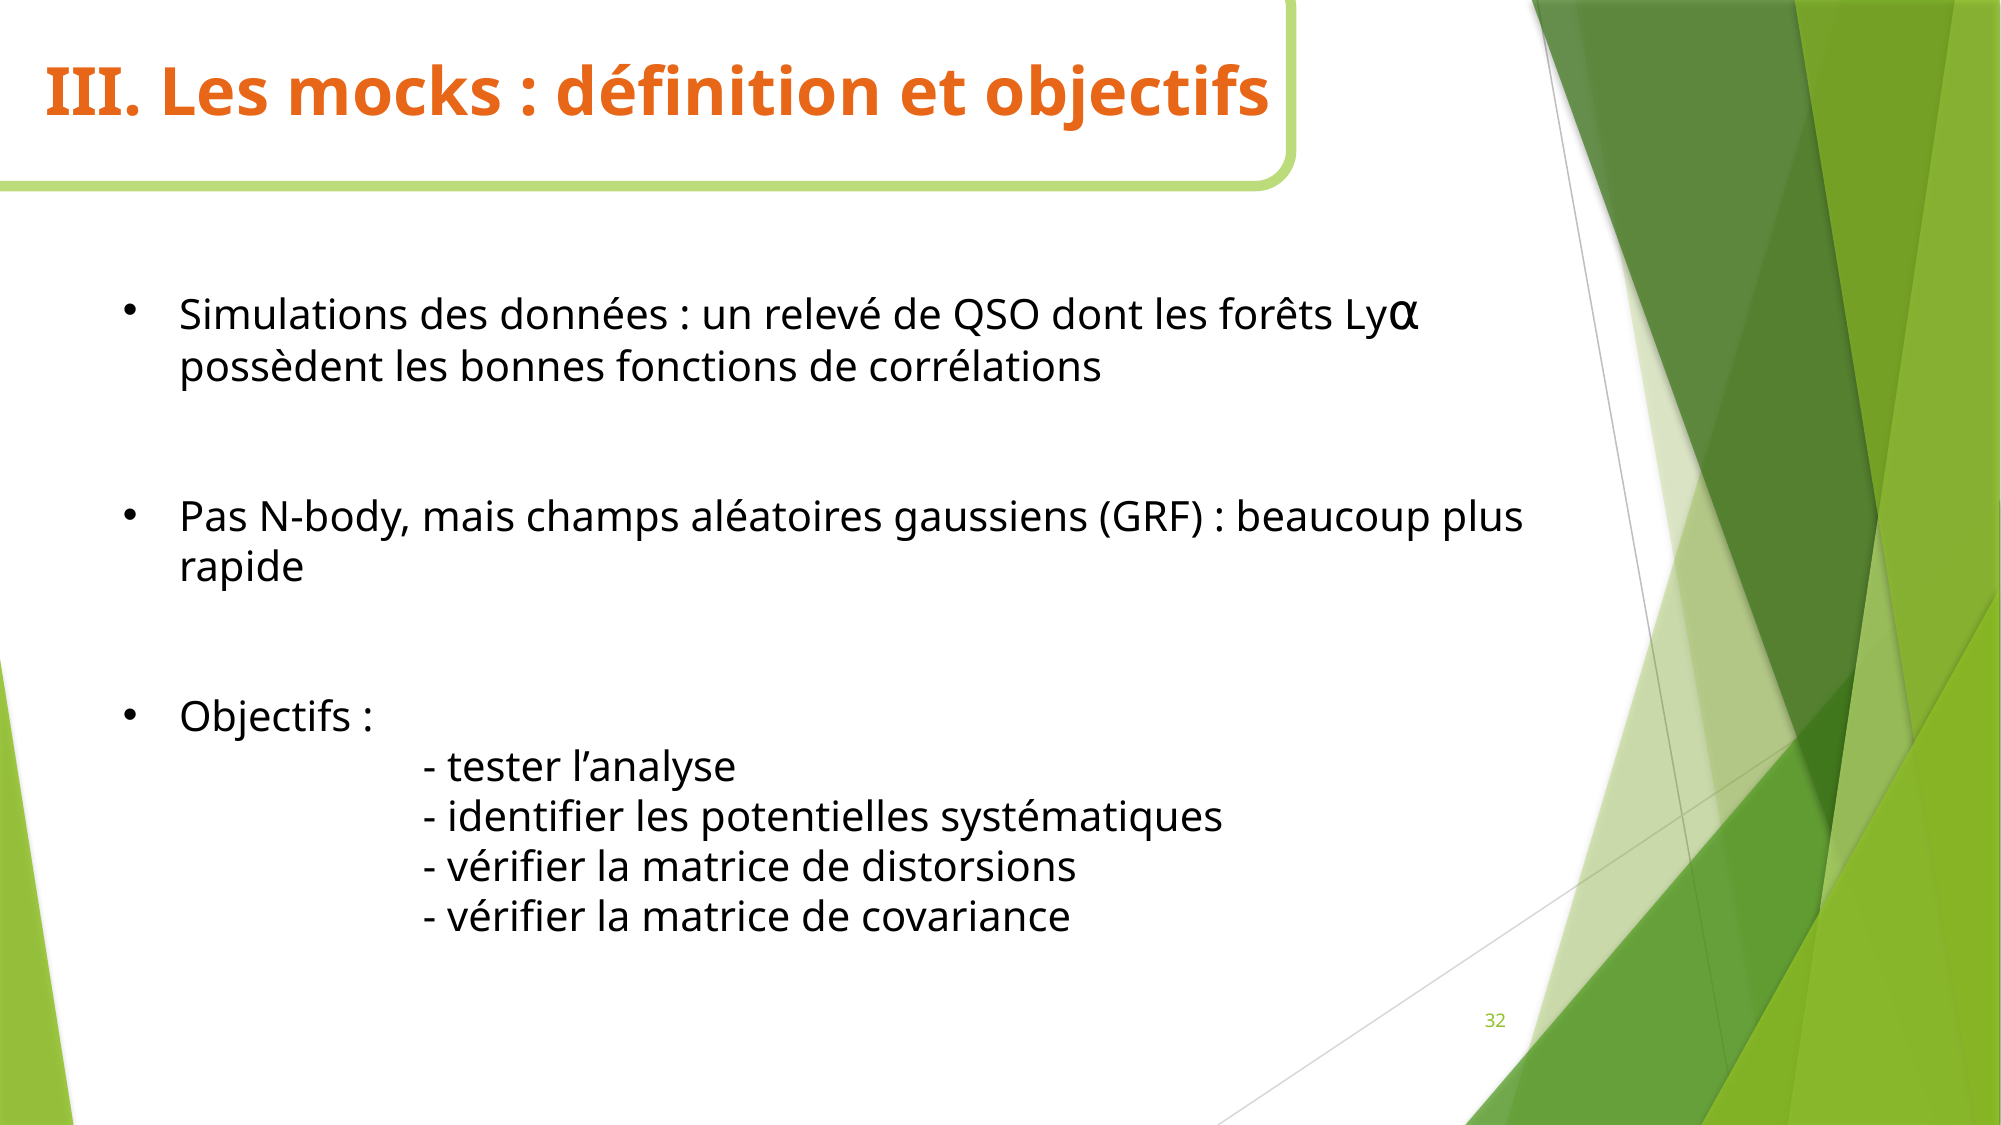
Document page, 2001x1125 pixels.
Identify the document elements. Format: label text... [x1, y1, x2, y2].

text_box Simulations des données : un relevé de QSO dont les forêts Ly⍺ possèdent les bonnes fonctions de corrélations Pas N-body, mais champs aléatoires gaussiens (GRF) : beaucoup plus rapide Objectifs : - tester l’analyse - identifier les potentielles systématiques - vérifier la matrice de distorsions - vérifier la matrice de covariance [108, 272, 1630, 998]
slide_number 32 [1409, 991, 1522, 1051]
text_box [0, 0, 1293, 188]
